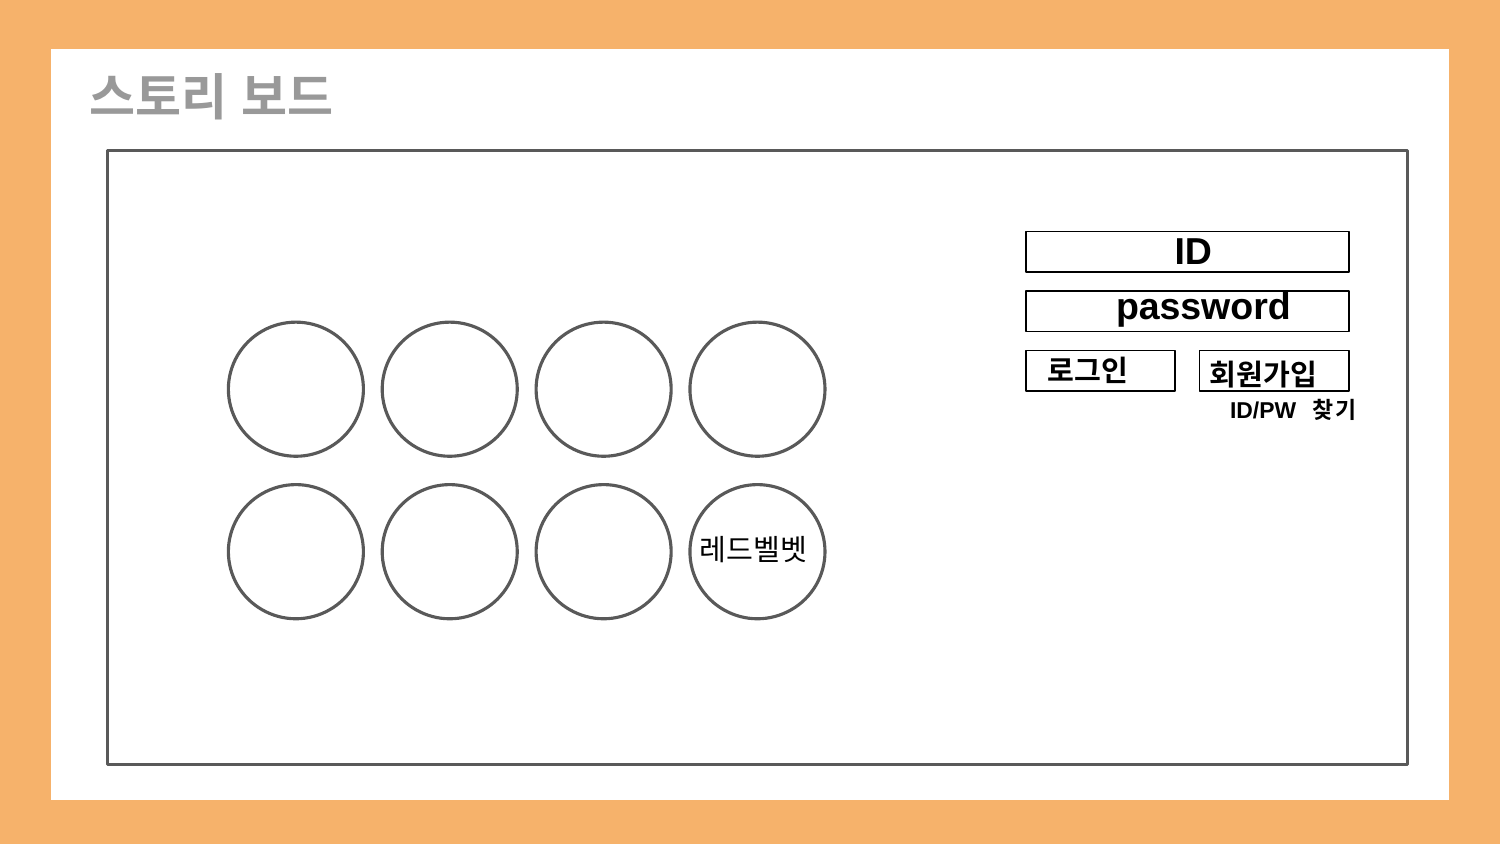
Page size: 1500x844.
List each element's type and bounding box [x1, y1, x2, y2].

text_box [0, 0, 1500, 844]
